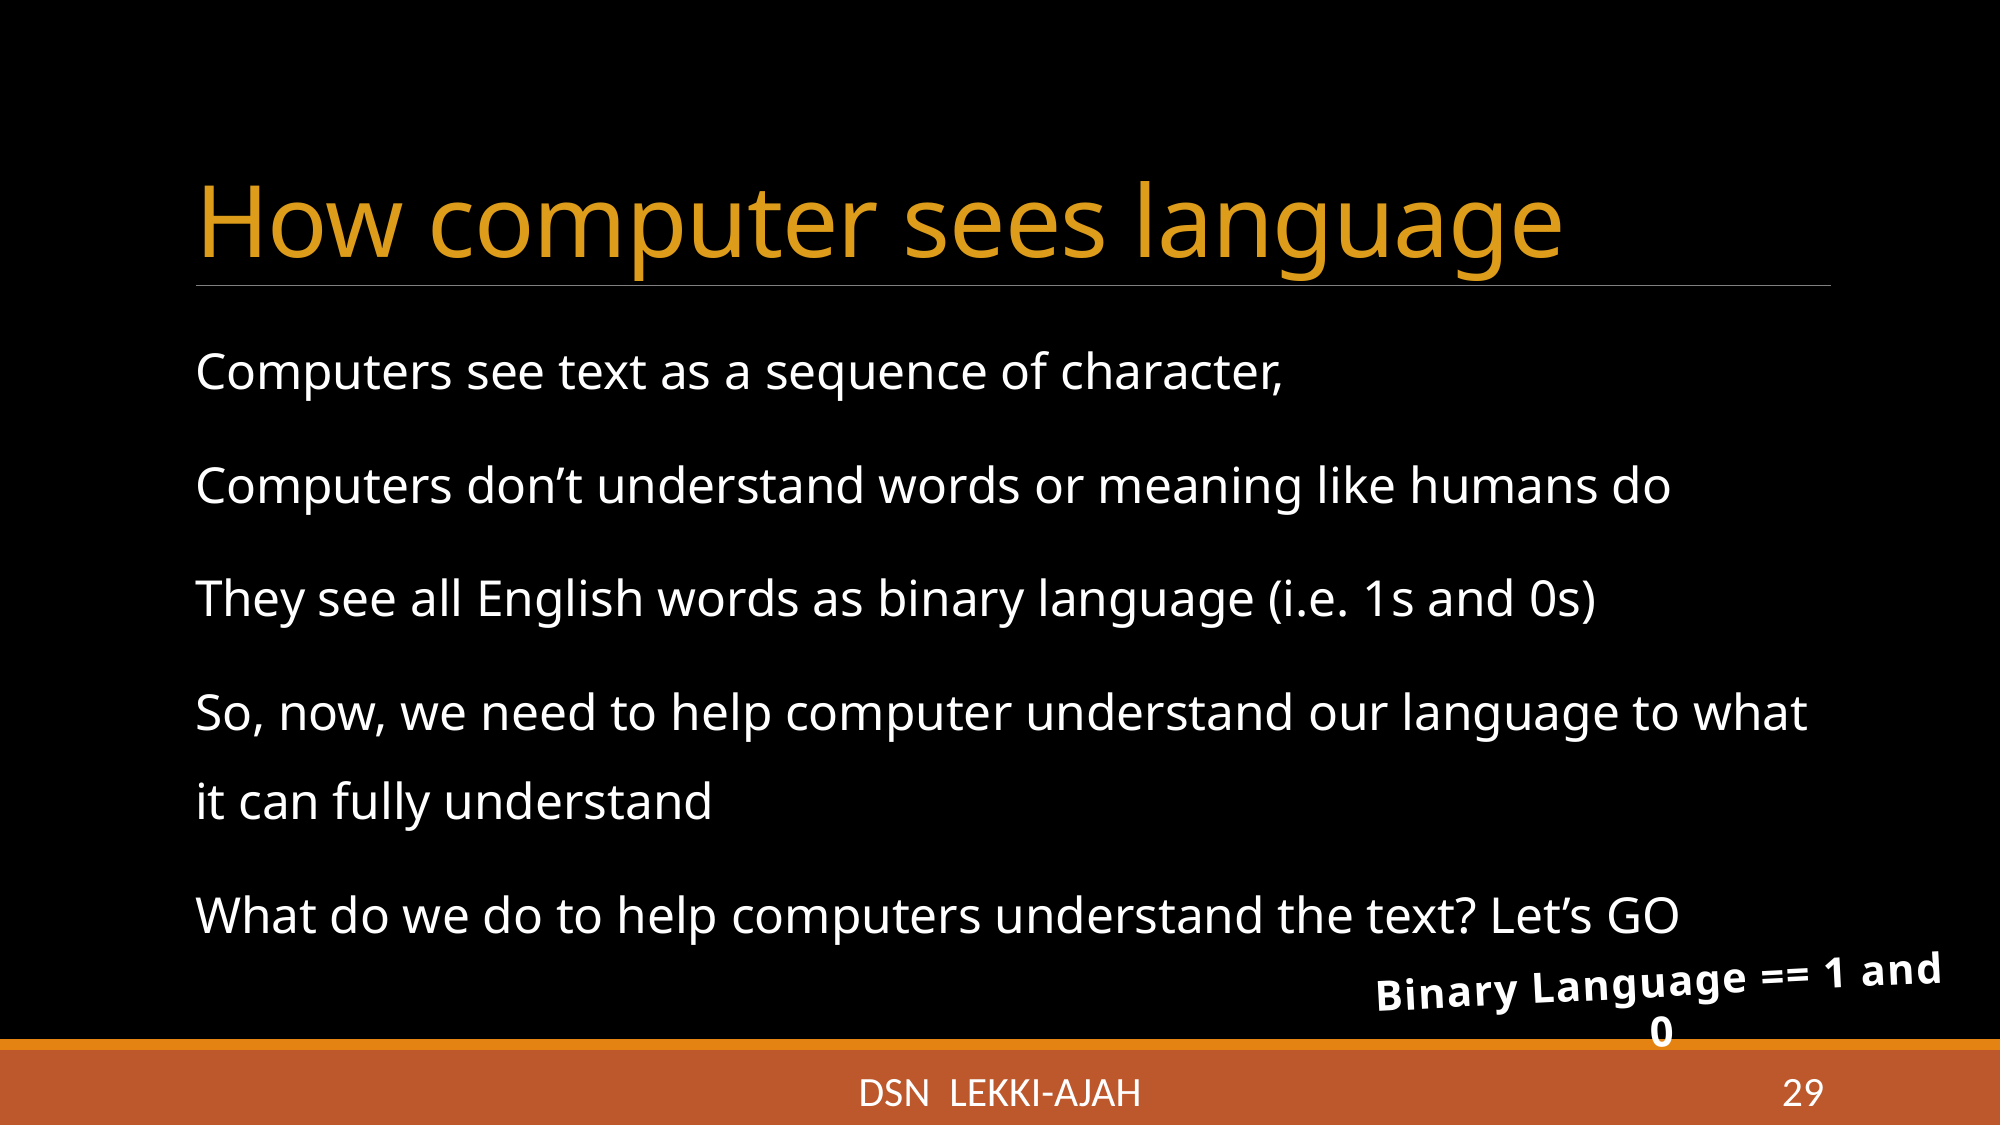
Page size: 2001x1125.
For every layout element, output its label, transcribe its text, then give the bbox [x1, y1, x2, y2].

slide_number 29 [1624, 1059, 1840, 1120]
text_box Binary Language == 1 and 0 [1344, 931, 1977, 1079]
list Computers see text as a sequence of character, Computers don’t understand words or meaning like humans do They see all English words as binary language (i.e. 1s and 0s) So, now, we need to help computer understand our language to what it can fully understand What do we do to help computers understand the text? Let’s GO [180, 302, 1830, 963]
title How computer sees language [180, 47, 1830, 285]
footer DSN LEKKI-AJAH [604, 1059, 1396, 1120]
